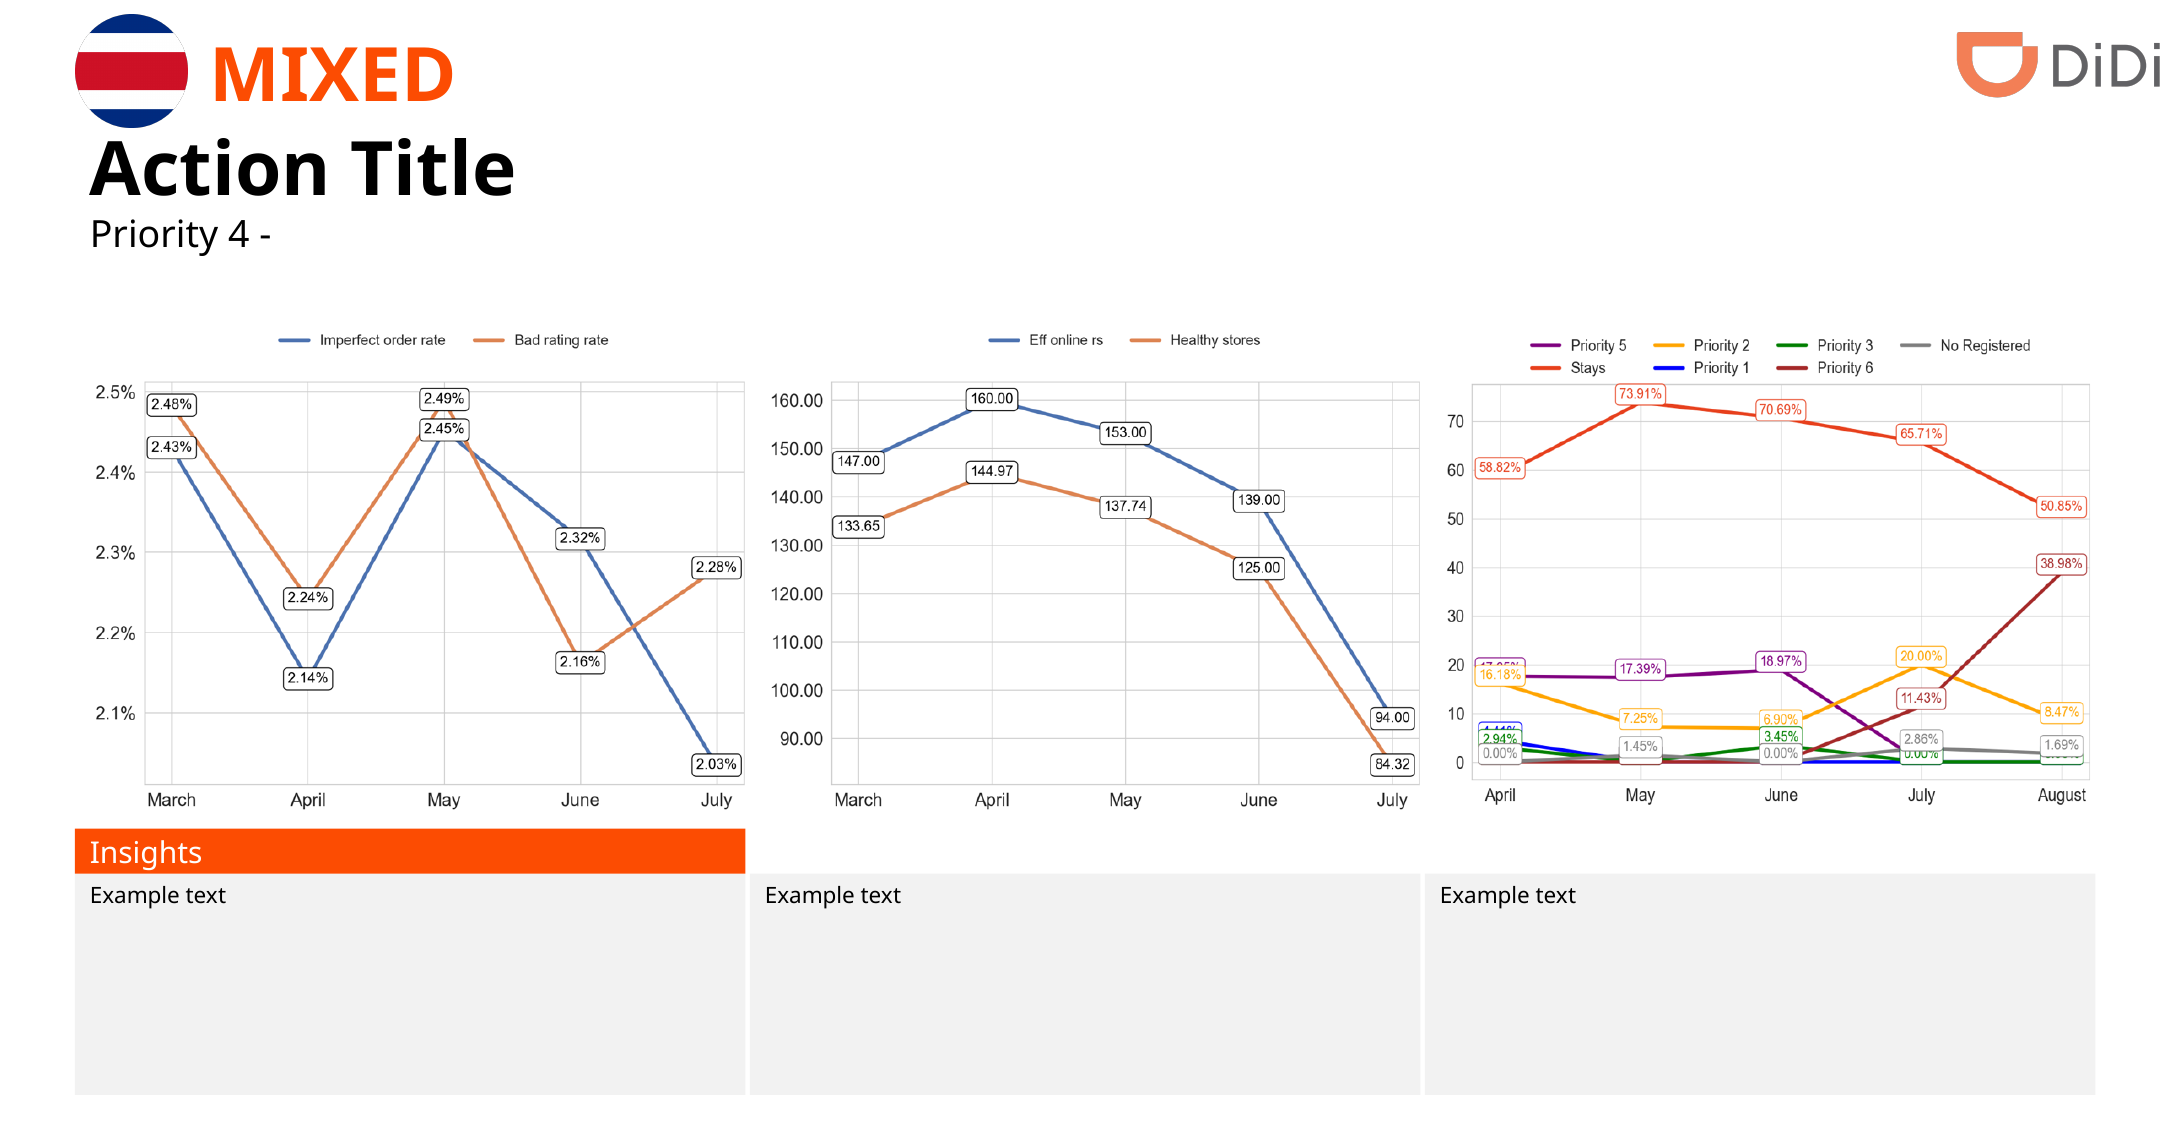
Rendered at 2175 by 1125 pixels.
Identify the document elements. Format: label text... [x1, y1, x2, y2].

text_box Example text [74, 874, 746, 1095]
text_box Example text [1424, 873, 2096, 1095]
text_box Example text [749, 873, 1421, 1095]
picture [1949, 1, 2175, 129]
text_box Priority 4 - [74, 202, 2175, 263]
picture [74, 14, 188, 128]
text_box Insights [74, 837, 746, 874]
text_box Action Title [74, 127, 2175, 202]
text_box MIXED [194, 15, 1800, 127]
picture [74, 322, 2101, 829]
